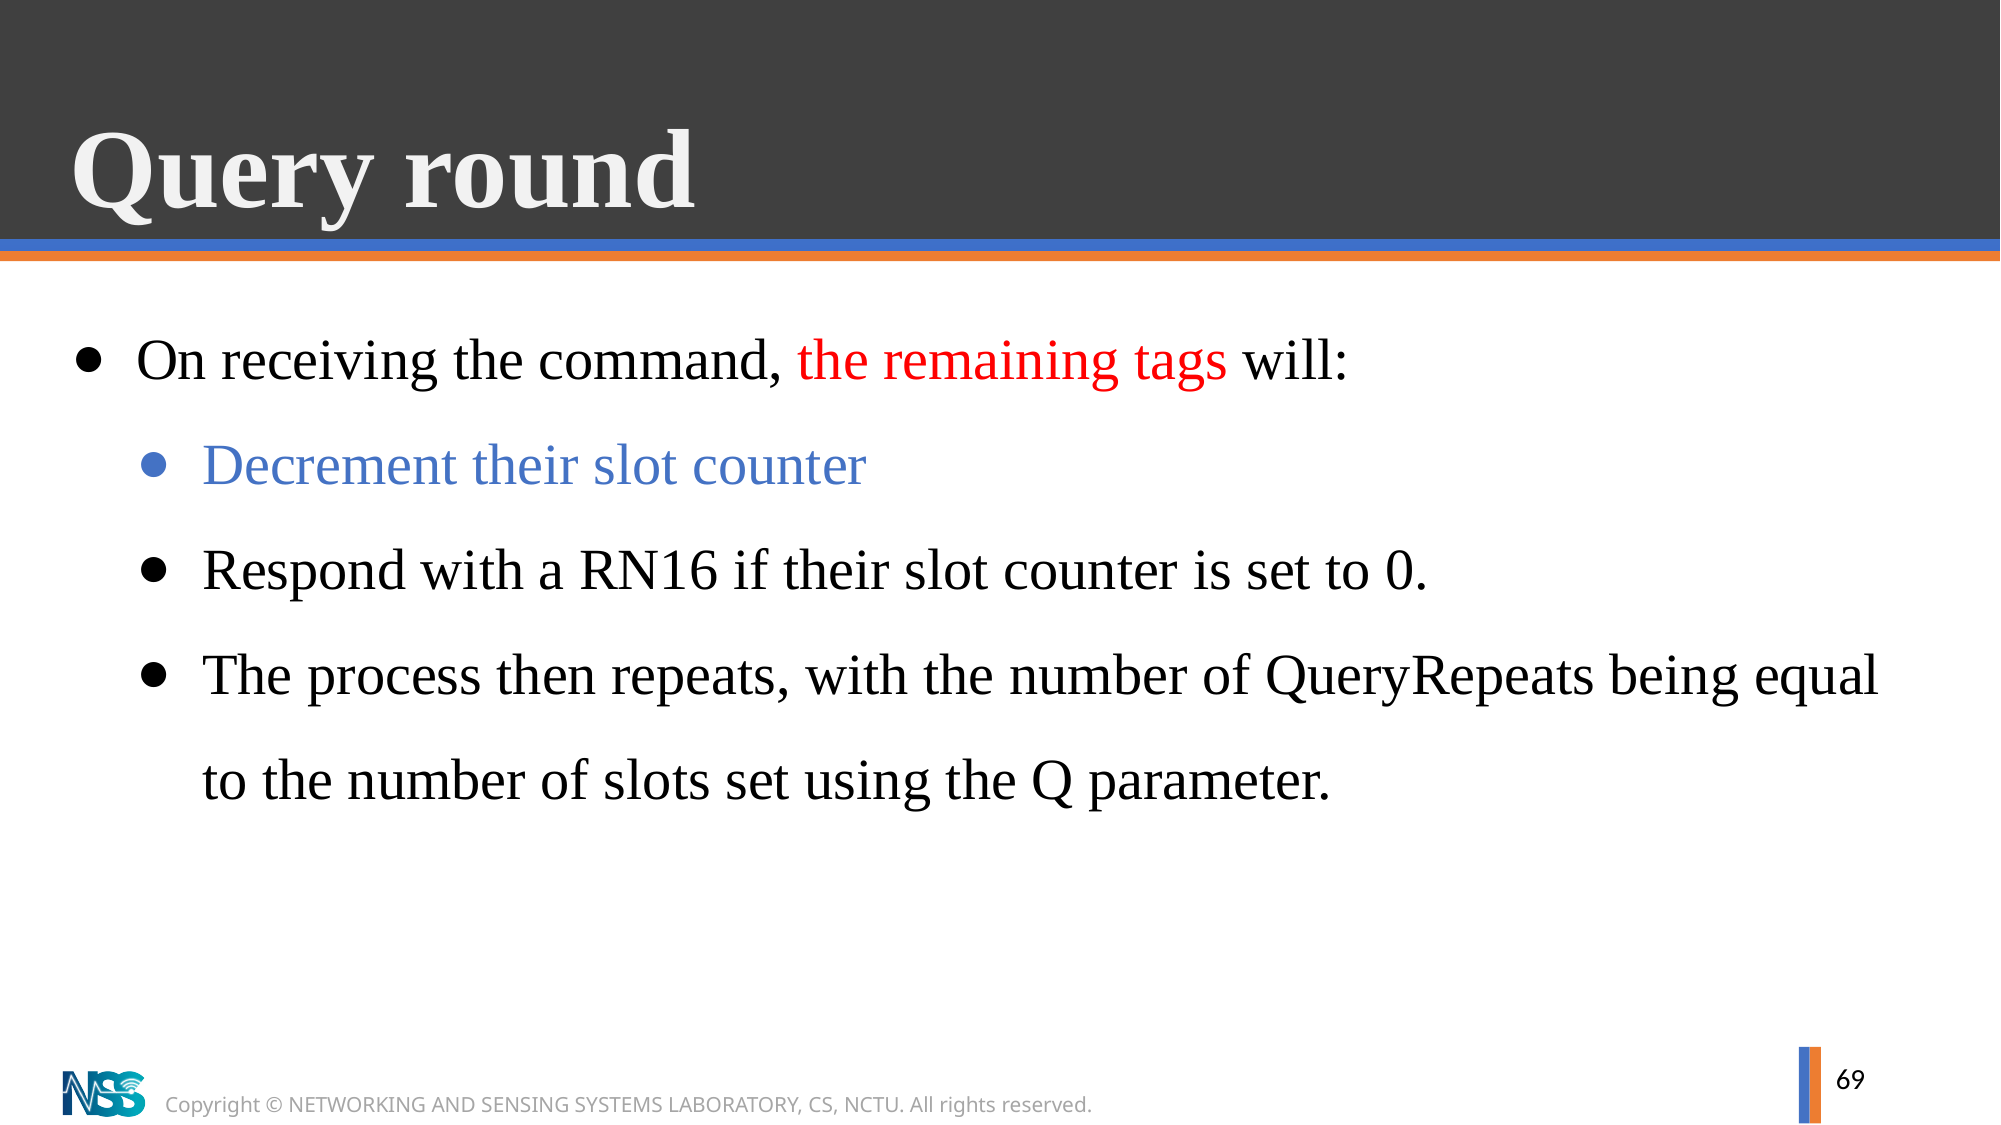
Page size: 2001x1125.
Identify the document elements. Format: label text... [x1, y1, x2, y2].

picture [55, 1067, 151, 1125]
slide_number 69 [1821, 1046, 1945, 1107]
list On receiving the command, the remaining tags will: Decrement their slot counter Respond with a RN16 if their slot counter is set to 0. The process then repeats, with the number of QueryRepeats being equal to the number of slots set using the Q parameter. [55, 278, 1945, 1036]
title Query round [55, 56, 1945, 240]
